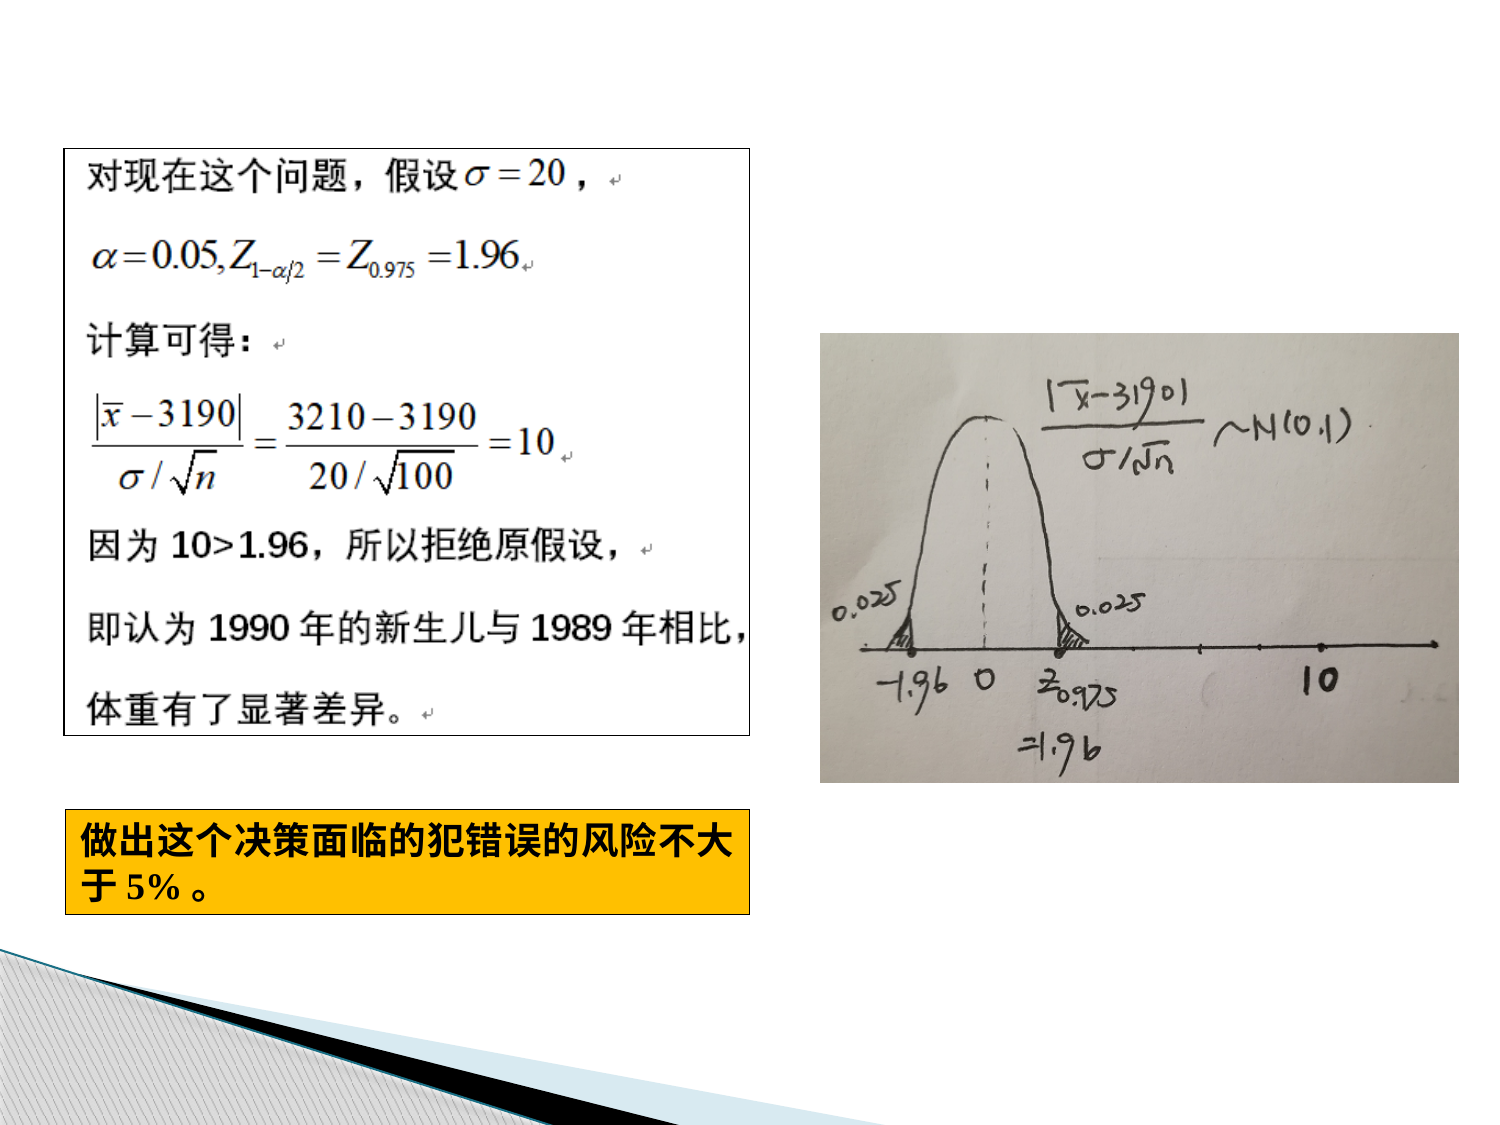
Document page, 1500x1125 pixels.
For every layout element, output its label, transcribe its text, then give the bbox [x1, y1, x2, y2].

picture [64, 148, 750, 736]
picture [820, 333, 1459, 783]
text_box 做出这个决策面临的犯错误的风险不大于5%。 [65, 809, 750, 915]
